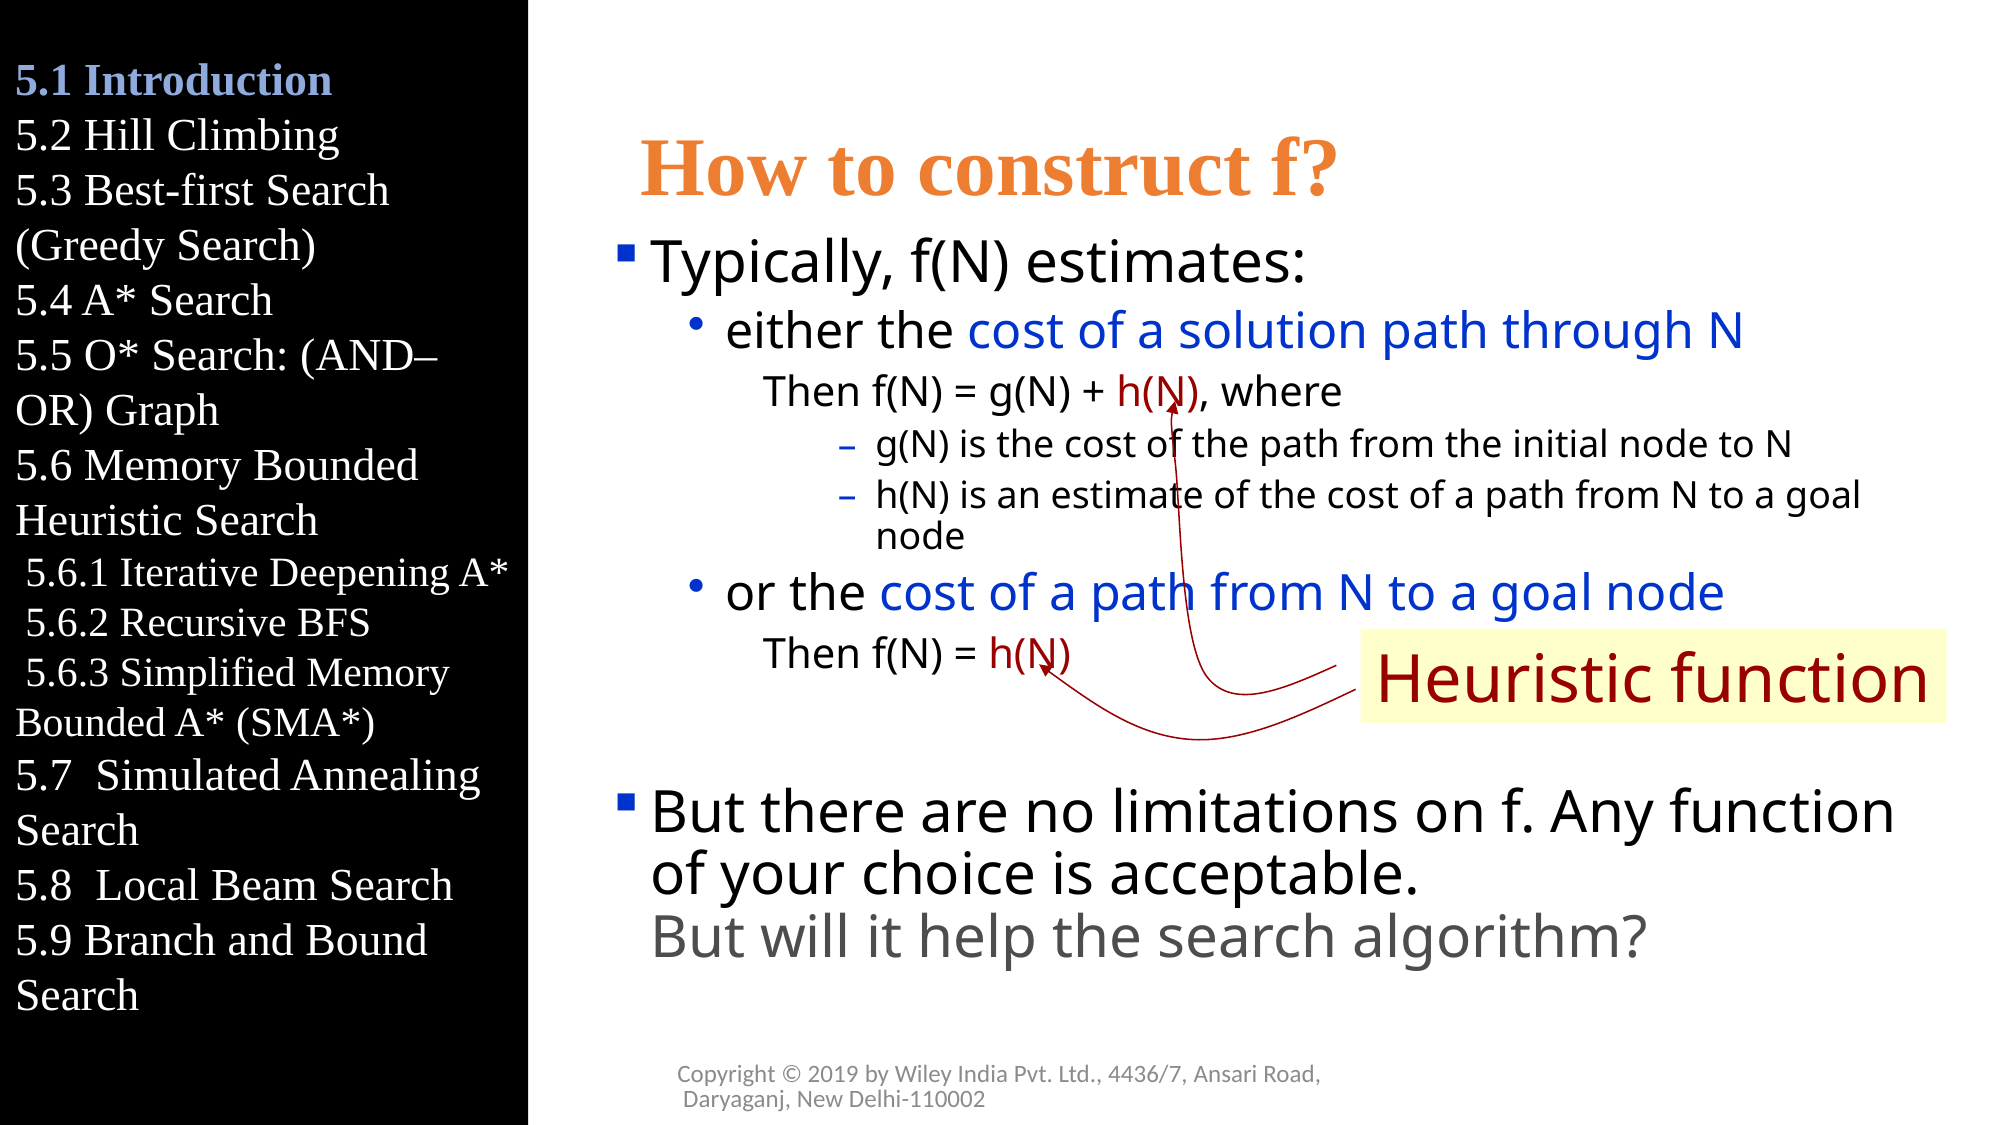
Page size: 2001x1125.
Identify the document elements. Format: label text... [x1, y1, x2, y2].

list Typically, f(N) estimates: either the cost of a solution path through N Then f(N) = g(N) + h(N), where g(N) is the cost of the path from the initial node to N h(N) is an estimate of the cost of a path from N to a goal node or the cost of a path from N to a goal node Then f(N) = h(N) But there are no limitations on f. Any function of your choice is acceptable. But will it help the search algorithm? [597, 224, 1934, 1075]
text_box Heuristic function [1360, 628, 1947, 724]
title How to construct f? [625, 59, 1863, 278]
text_box [1166, 400, 1337, 695]
text_box 5.1 Introduction 5.2 Hill Climbing 5.3 Best-first Search (Greedy Search) 5.4 A* Search 5.5 O* Search: (AND–OR) Graph 5.6 Memory Bounded Heuristic Search 5.6.1 Iterative Deepening A* 5.6.2 Recursive BFS 5.6.3 Simplified Memory Bounded A* (SMA*) 5.7 Simulated Annealing Search 5.8 Local Beam Search 5.9 Branch and Bound Search [0, 0, 529, 1125]
text_box [1039, 664, 1356, 740]
footer Copyright © 2019 by Wiley India Pvt. Ltd., 4436/7, Ansari Road, Daryaganj, New Delhi-110002 [662, 1042, 1338, 1103]
